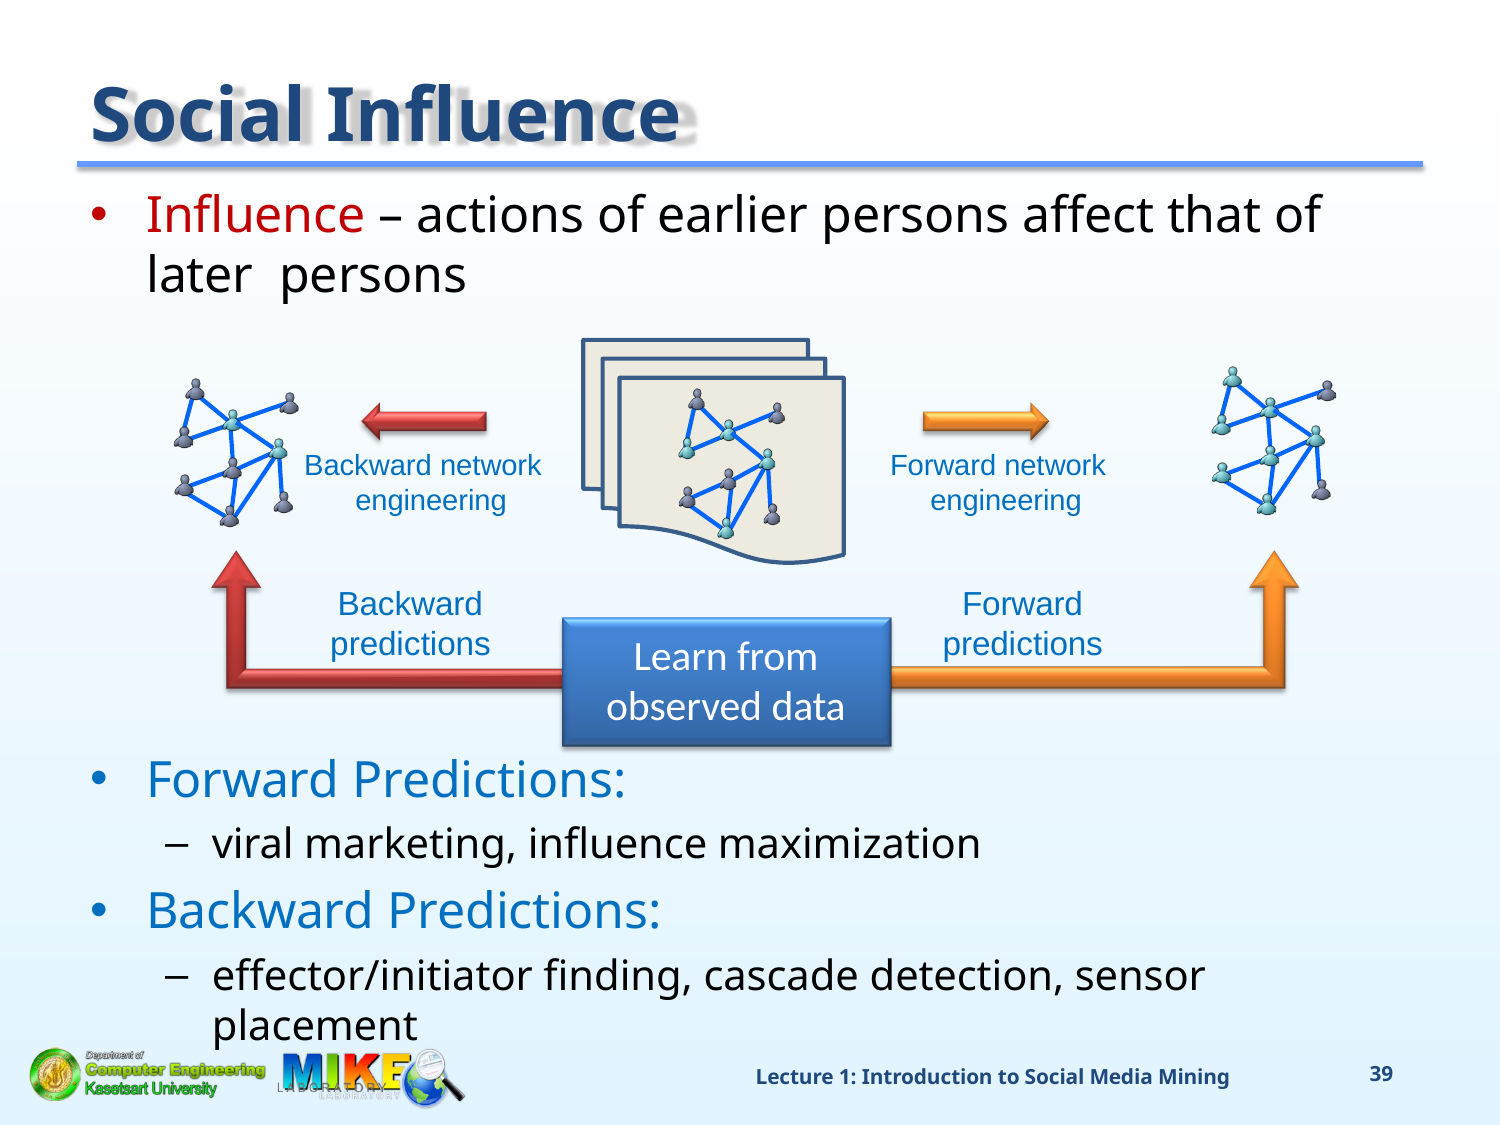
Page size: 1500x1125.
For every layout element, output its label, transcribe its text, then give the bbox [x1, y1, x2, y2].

text_box [185, 377, 205, 401]
text_box [678, 436, 695, 460]
text_box [737, 420, 760, 435]
text_box [203, 546, 594, 700]
text_box [353, 398, 494, 446]
text_box [1316, 379, 1337, 402]
text_box [1311, 478, 1331, 501]
text_box [717, 517, 734, 541]
text_box [602, 439, 725, 509]
text_box [763, 502, 781, 526]
text_box Learn from observed data [603, 629, 849, 730]
text_box [1259, 396, 1280, 419]
text_box [719, 468, 737, 492]
footer Lecture 1: Introduction to Social Media Mining [753, 1065, 1243, 1125]
text_box [222, 456, 242, 480]
text_box [279, 391, 299, 415]
text_box Forward predictions [940, 582, 1106, 663]
text_box [554, 613, 899, 758]
text_box [268, 437, 288, 460]
text_box [219, 505, 239, 528]
text_box [173, 425, 194, 449]
text_box [1222, 365, 1242, 388]
text_box [719, 418, 737, 442]
title Social Influence [62, 66, 1438, 255]
text_box [222, 408, 242, 432]
text_box [619, 377, 844, 563]
text_box [1259, 444, 1280, 468]
text_box [758, 447, 776, 471]
slide_number 31 [1365, 1065, 1401, 1125]
text_box [1211, 413, 1231, 436]
text_box [689, 420, 719, 447]
text_box Forward network engineering [887, 446, 1109, 517]
text_box Influence – actions of earlier persons affect that of later persons [87, 255, 1381, 304]
text_box [768, 401, 785, 425]
text_box [688, 387, 705, 411]
text_box Backward network engineering [302, 446, 545, 517]
text_box Backward predictions [328, 582, 494, 663]
text_box [42, 41, 749, 166]
text_box [915, 398, 1057, 446]
picture [0, 0, 1500, 1125]
text_box [714, 358, 826, 428]
text_box [583, 339, 808, 490]
text_box [678, 485, 696, 509]
text_box [853, 546, 1307, 700]
text_box [273, 490, 293, 514]
text_box Forward Predictions: viral marketing, influence maximization Backward Predictions: effector/initiator finding, cascade detection, sensor placement [87, 746, 1349, 1049]
text_box [174, 473, 194, 497]
text_box [1211, 461, 1232, 484]
text_box [1305, 424, 1325, 448]
text_box [1256, 492, 1277, 516]
